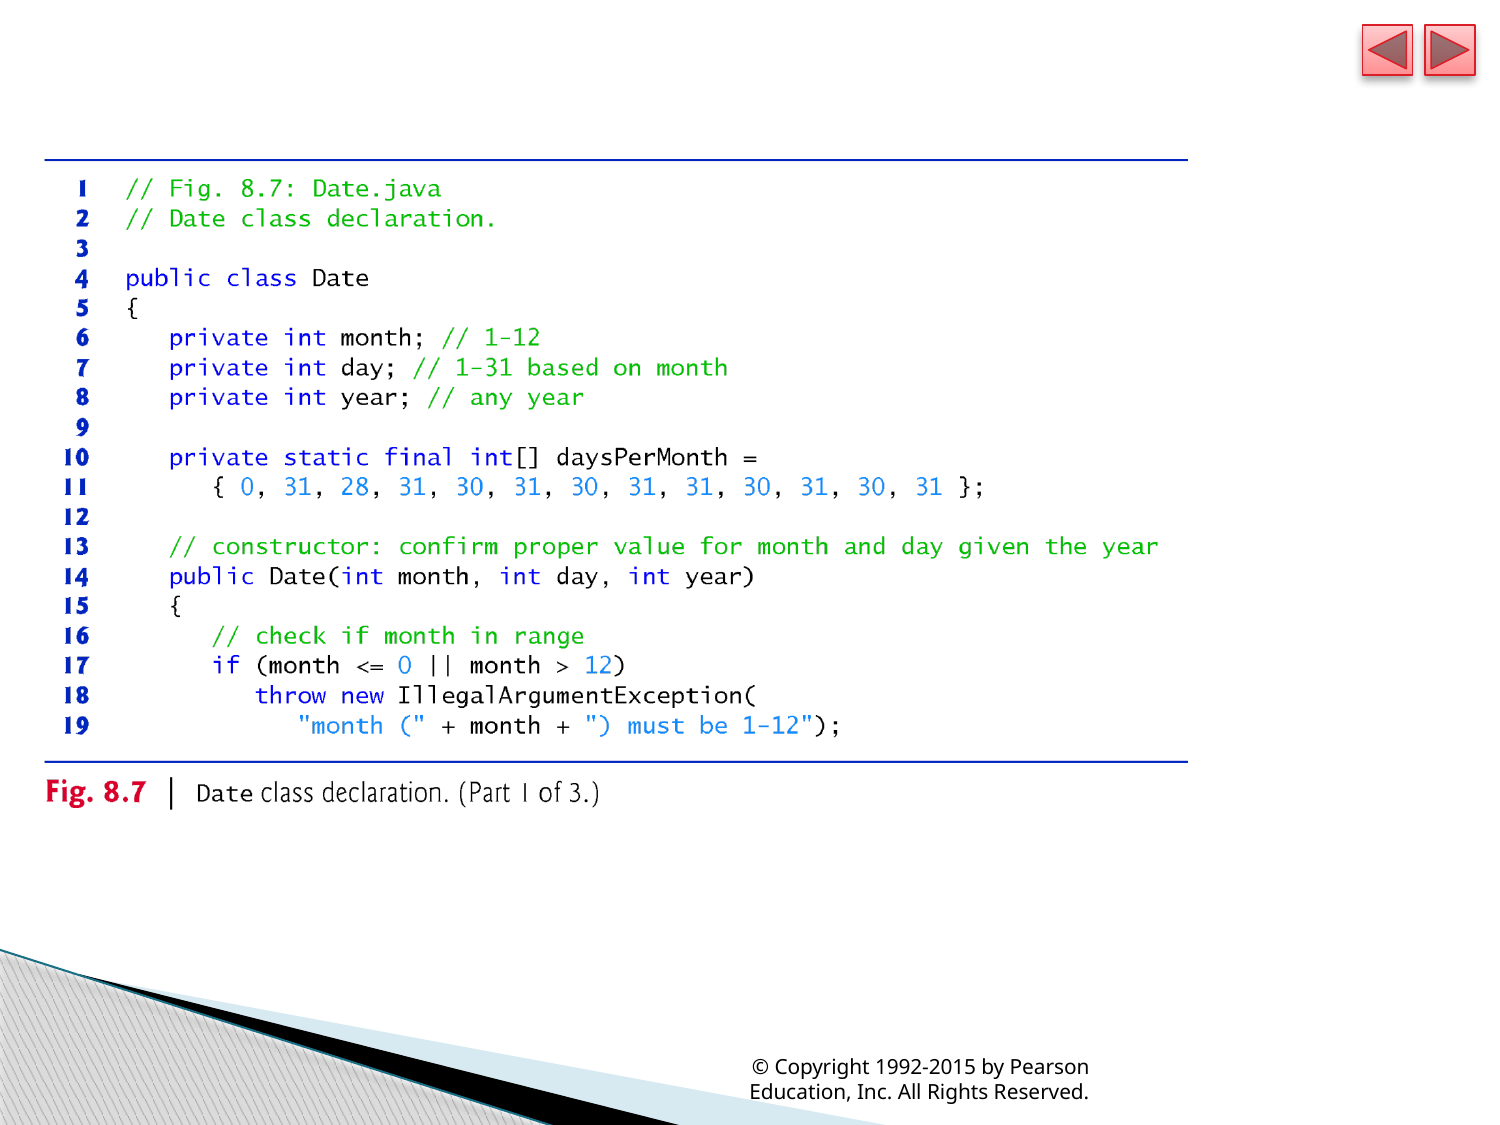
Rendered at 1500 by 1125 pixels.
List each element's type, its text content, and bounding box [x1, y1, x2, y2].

picture [0, 106, 1500, 1018]
footer © Copyright 1992-2015 by Pearson Education, Inc. All Rights Reserved. [650, 1051, 1105, 1112]
